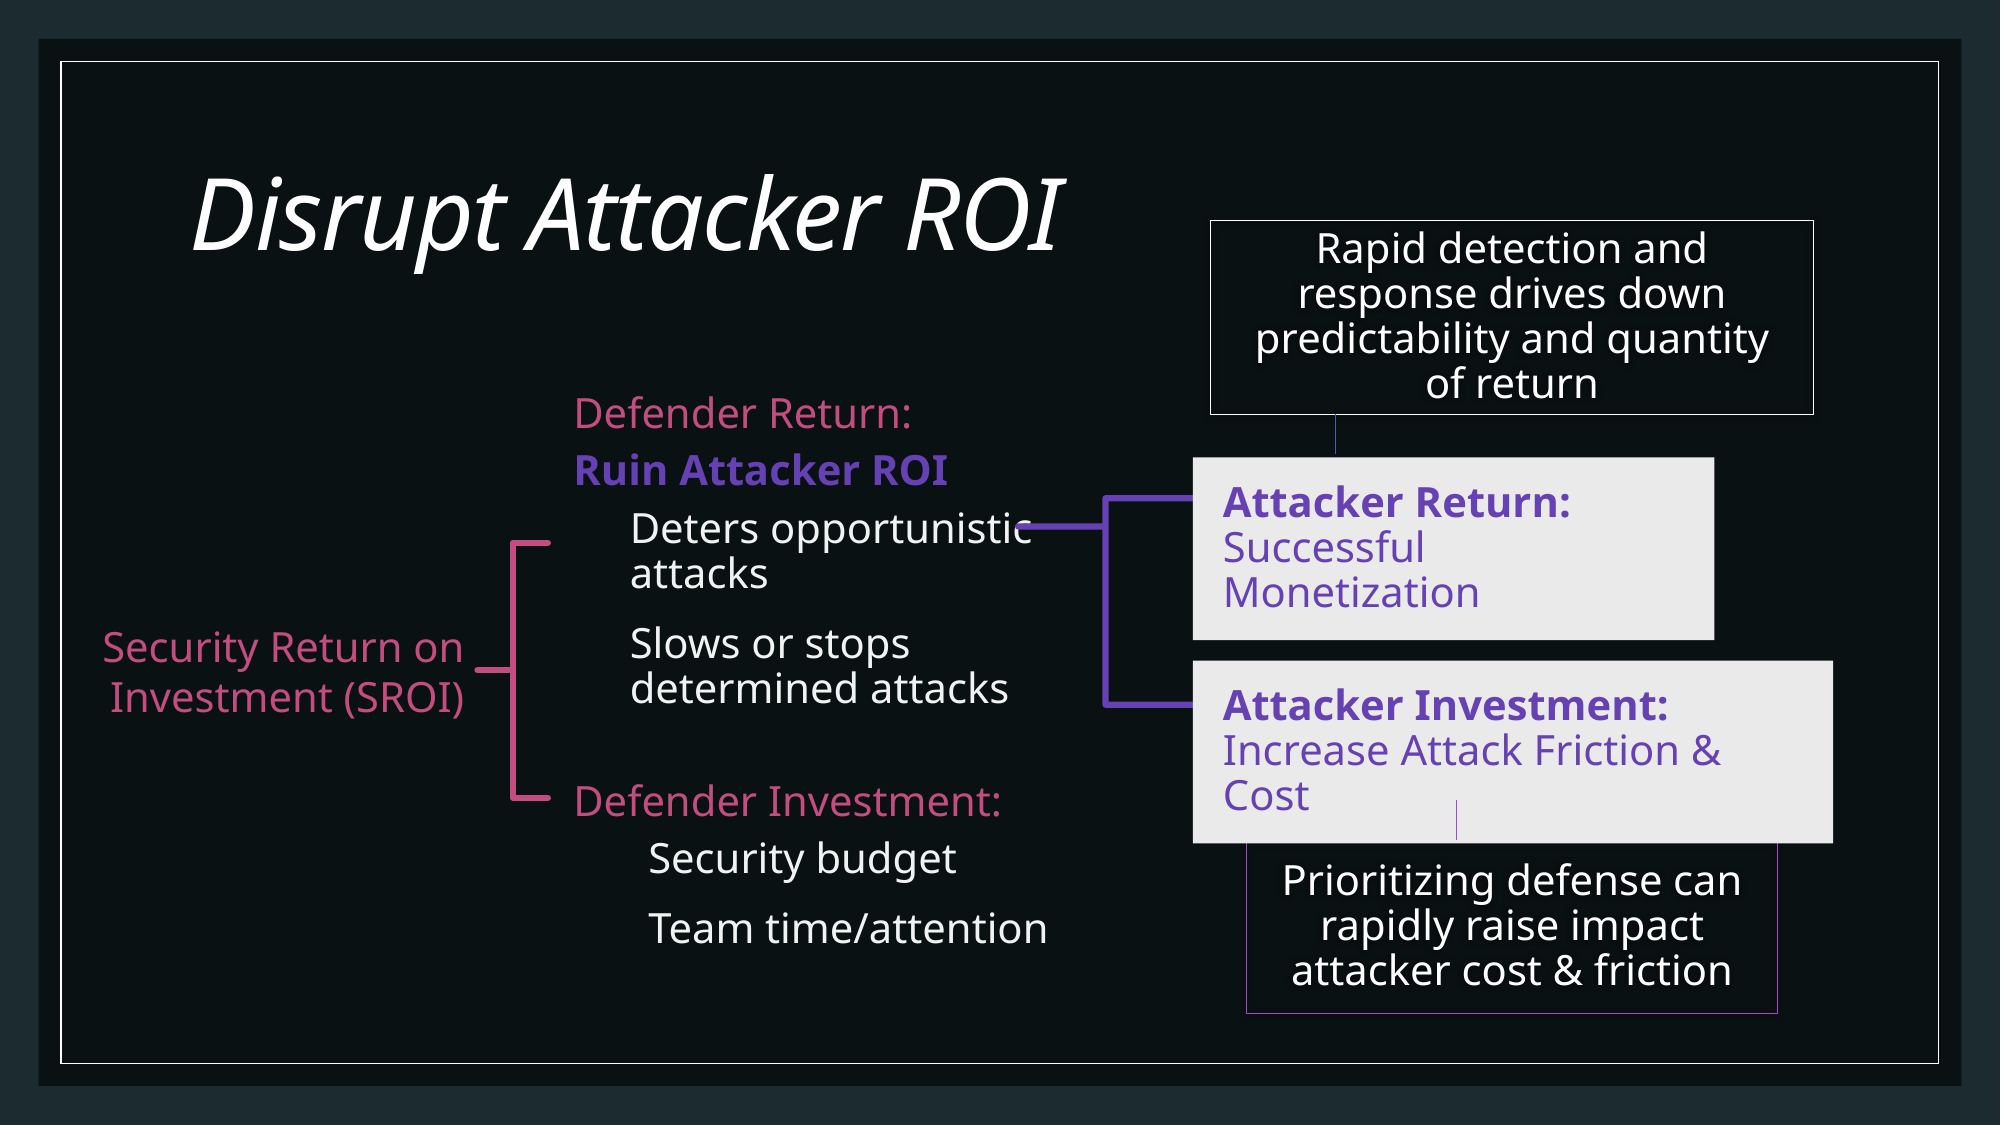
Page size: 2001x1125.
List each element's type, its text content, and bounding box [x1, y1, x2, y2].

text_box [480, 542, 548, 798]
title Disrupt Attacker ROI [174, 105, 1825, 331]
text_box Defender Investment: Security budget Team time/attention [543, 756, 1107, 977]
text_box Attacker Investment: Increase Attack Friction & Cost [1192, 660, 1834, 844]
text_box Attacker Return: Successful Monetization [1192, 457, 1715, 641]
text_box [1017, 497, 1193, 706]
text_box Security Return on Investment (SROI) [20, 613, 480, 729]
text_box Rapid detection and response drives down predictability and quantity of return [1210, 220, 1814, 415]
text_box Defender Return: Ruin Attacker ROI Deters opportunistic attacks Slows or stops determined attacks [543, 368, 1107, 737]
text_box Prioritizing defense can rapidly raise impact attacker cost & friction [1246, 844, 1778, 1014]
